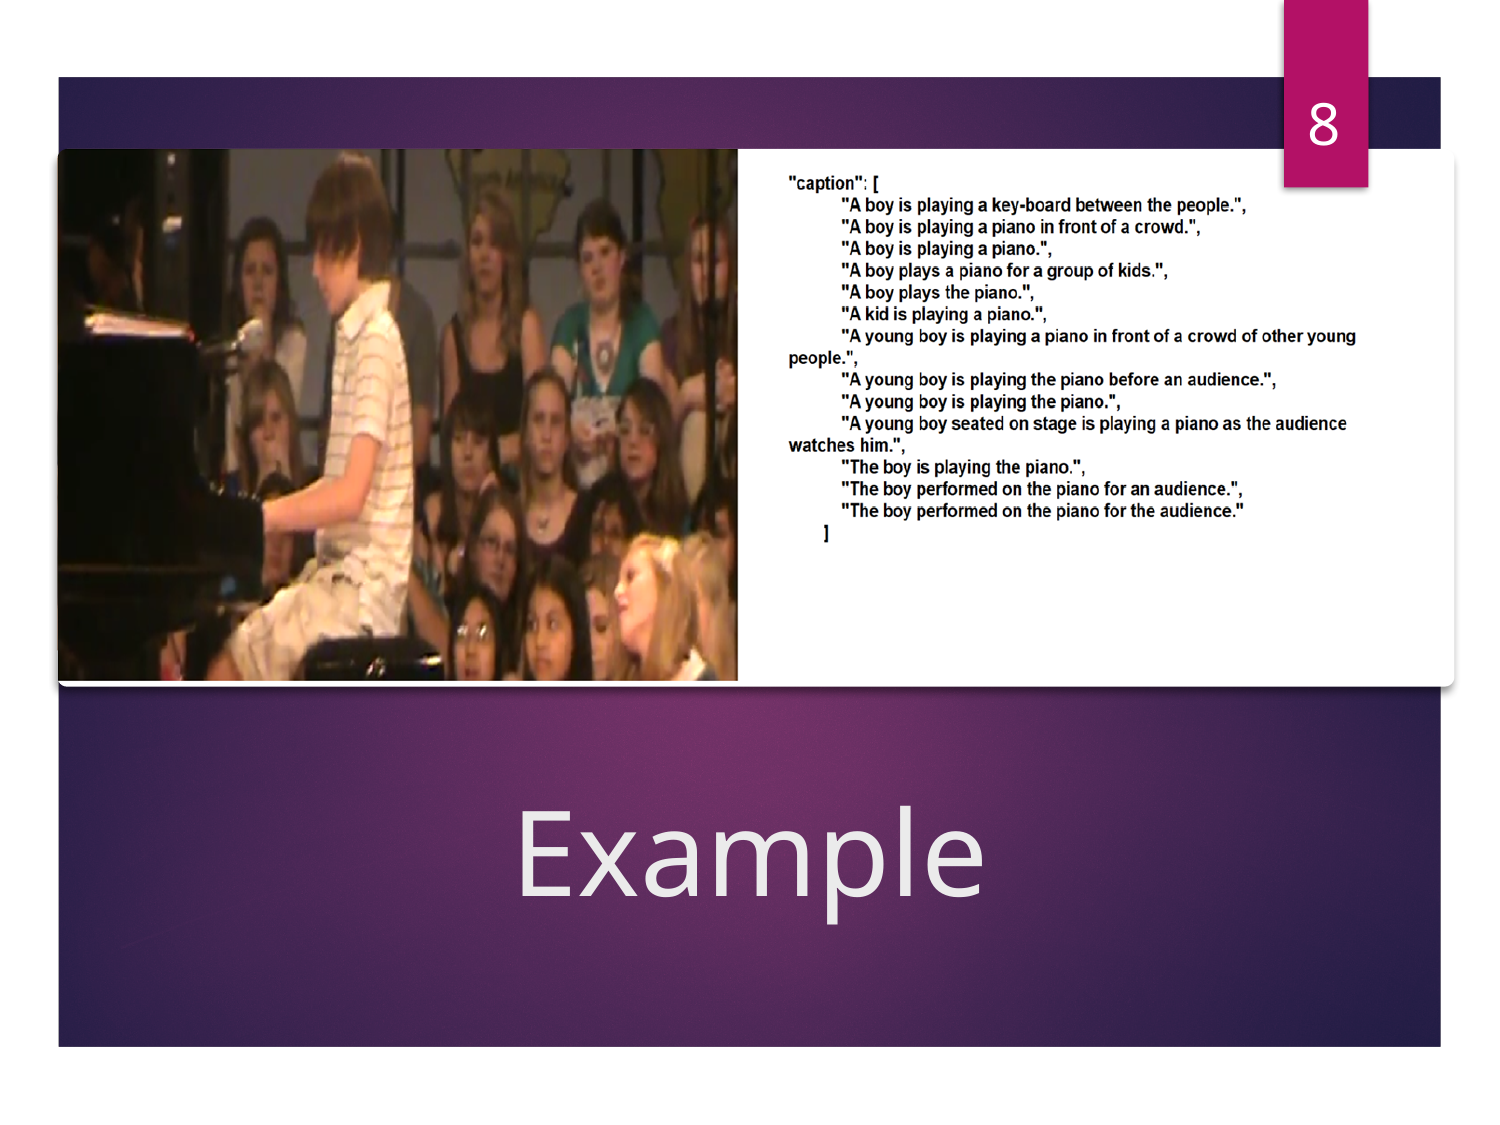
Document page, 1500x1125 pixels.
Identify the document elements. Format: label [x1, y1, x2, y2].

text_box [0, 0, 1500, 1125]
picture [57, 148, 1455, 687]
